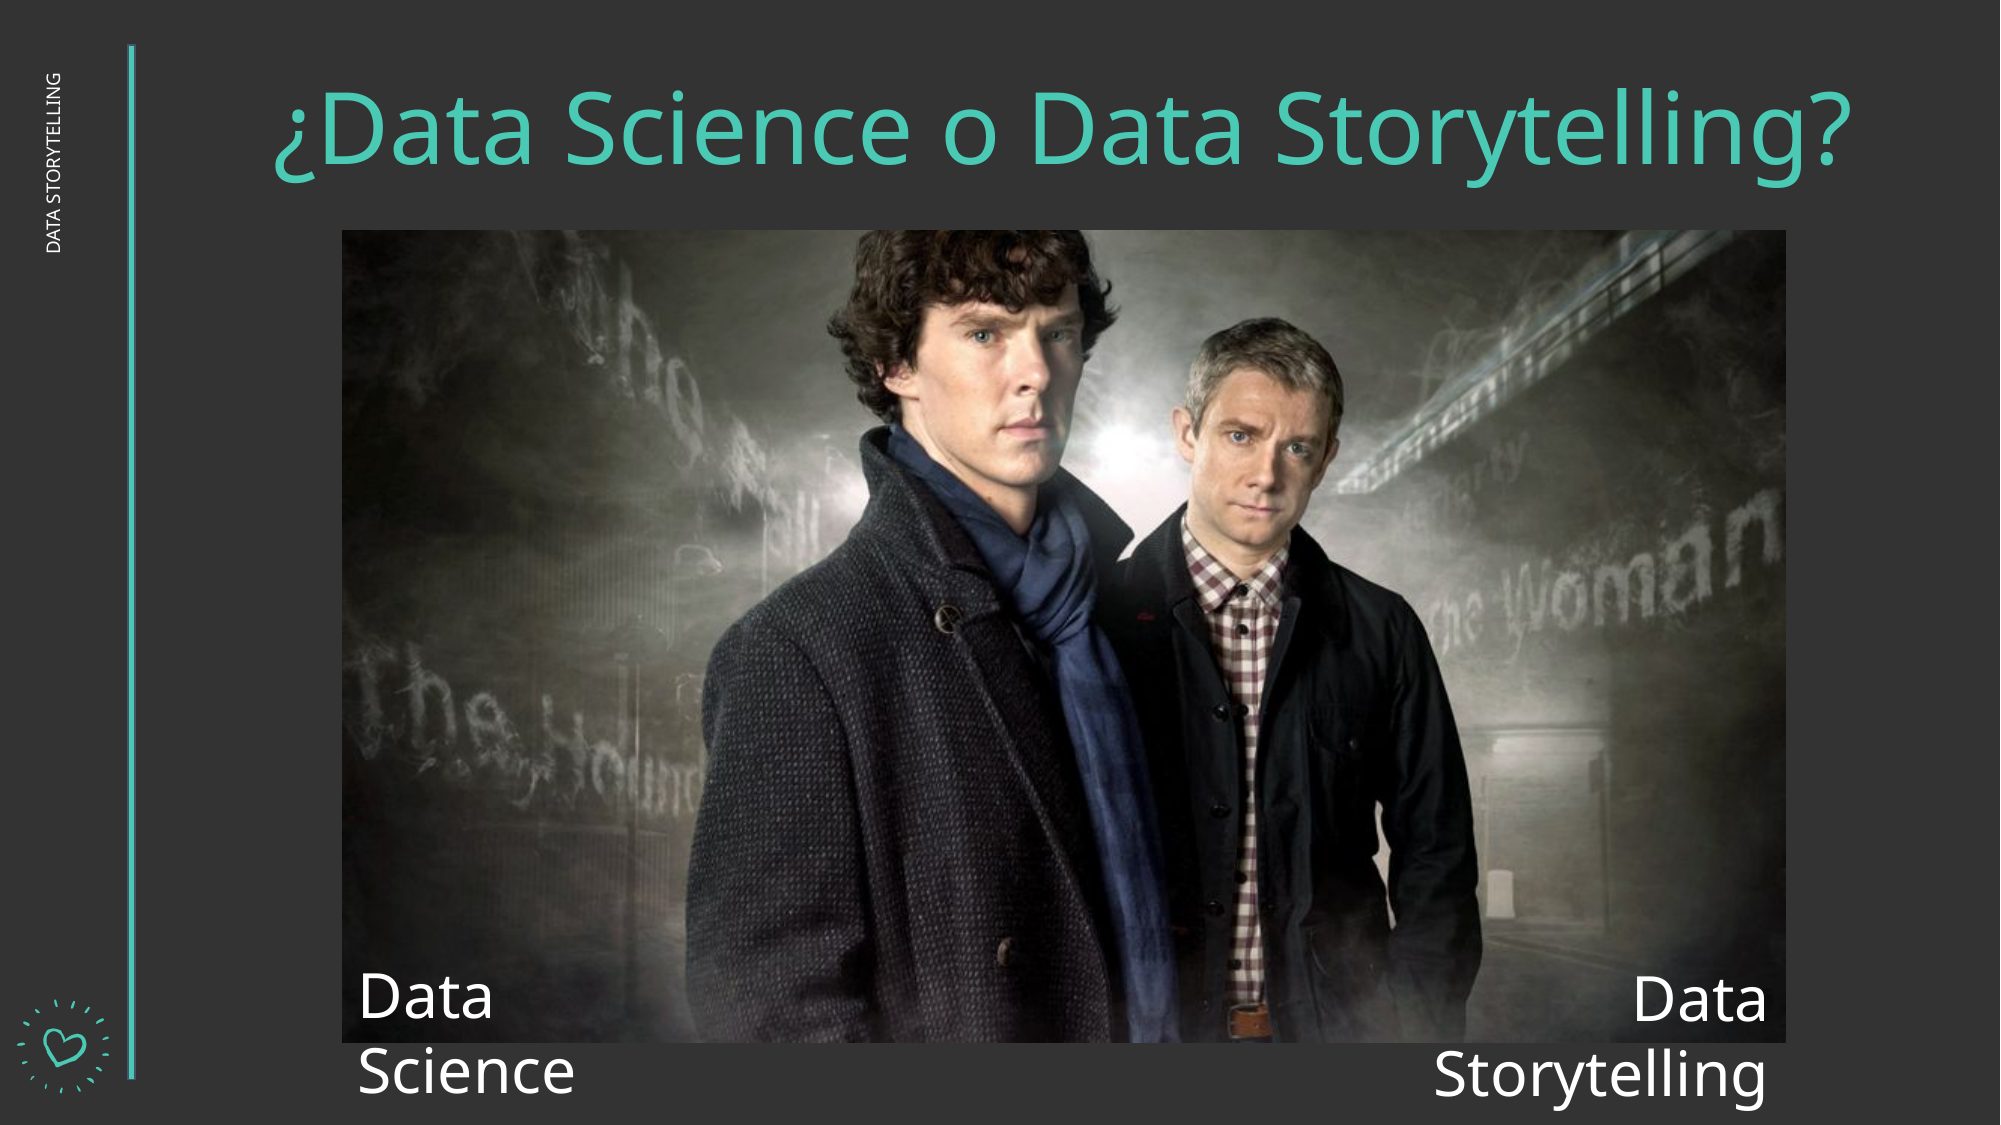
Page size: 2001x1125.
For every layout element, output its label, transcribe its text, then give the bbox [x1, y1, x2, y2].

text_box Data Science [342, 1050, 731, 1114]
picture [342, 230, 1786, 1043]
text_box [128, 45, 135, 1080]
picture [15, 997, 109, 1094]
text_box DATA STORYTELLING [33, 57, 72, 301]
text_box Data Storytelling [1269, 1050, 1785, 1117]
text_box ¿Data Science o Data Storytelling? [131, 57, 1997, 193]
